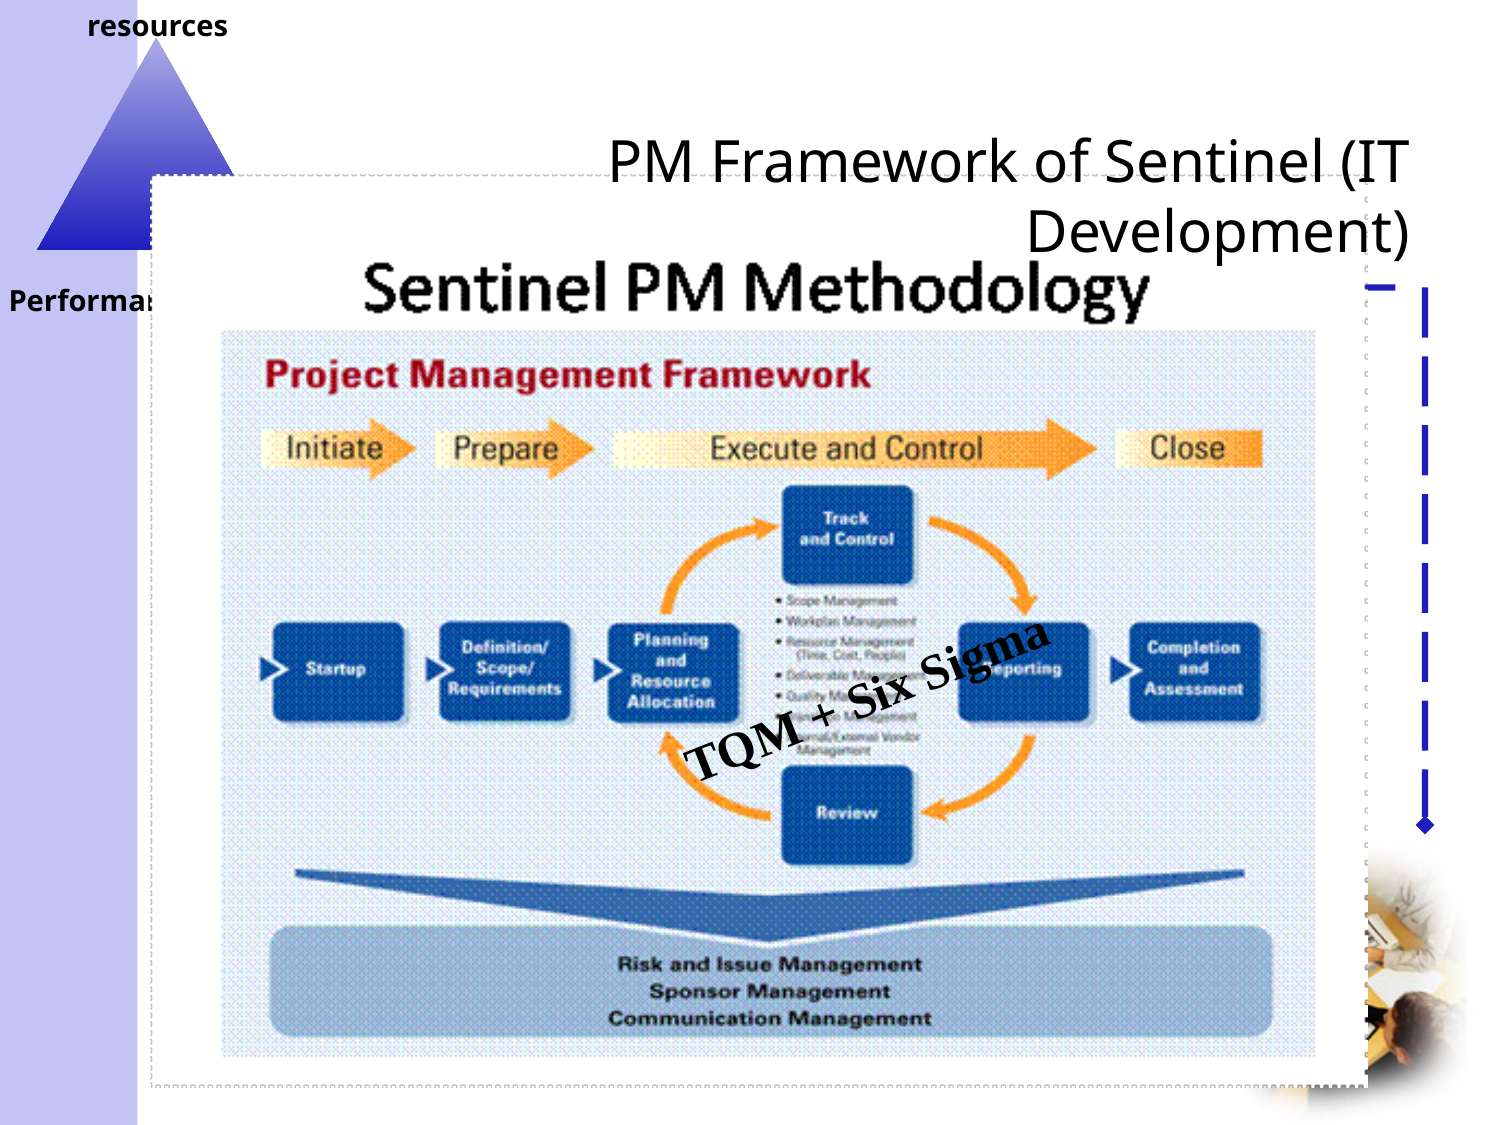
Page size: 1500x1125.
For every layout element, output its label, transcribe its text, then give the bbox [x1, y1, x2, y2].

title PM Framework of Sentinel (IT Development) [312, 99, 1426, 288]
picture [149, 174, 1500, 1125]
